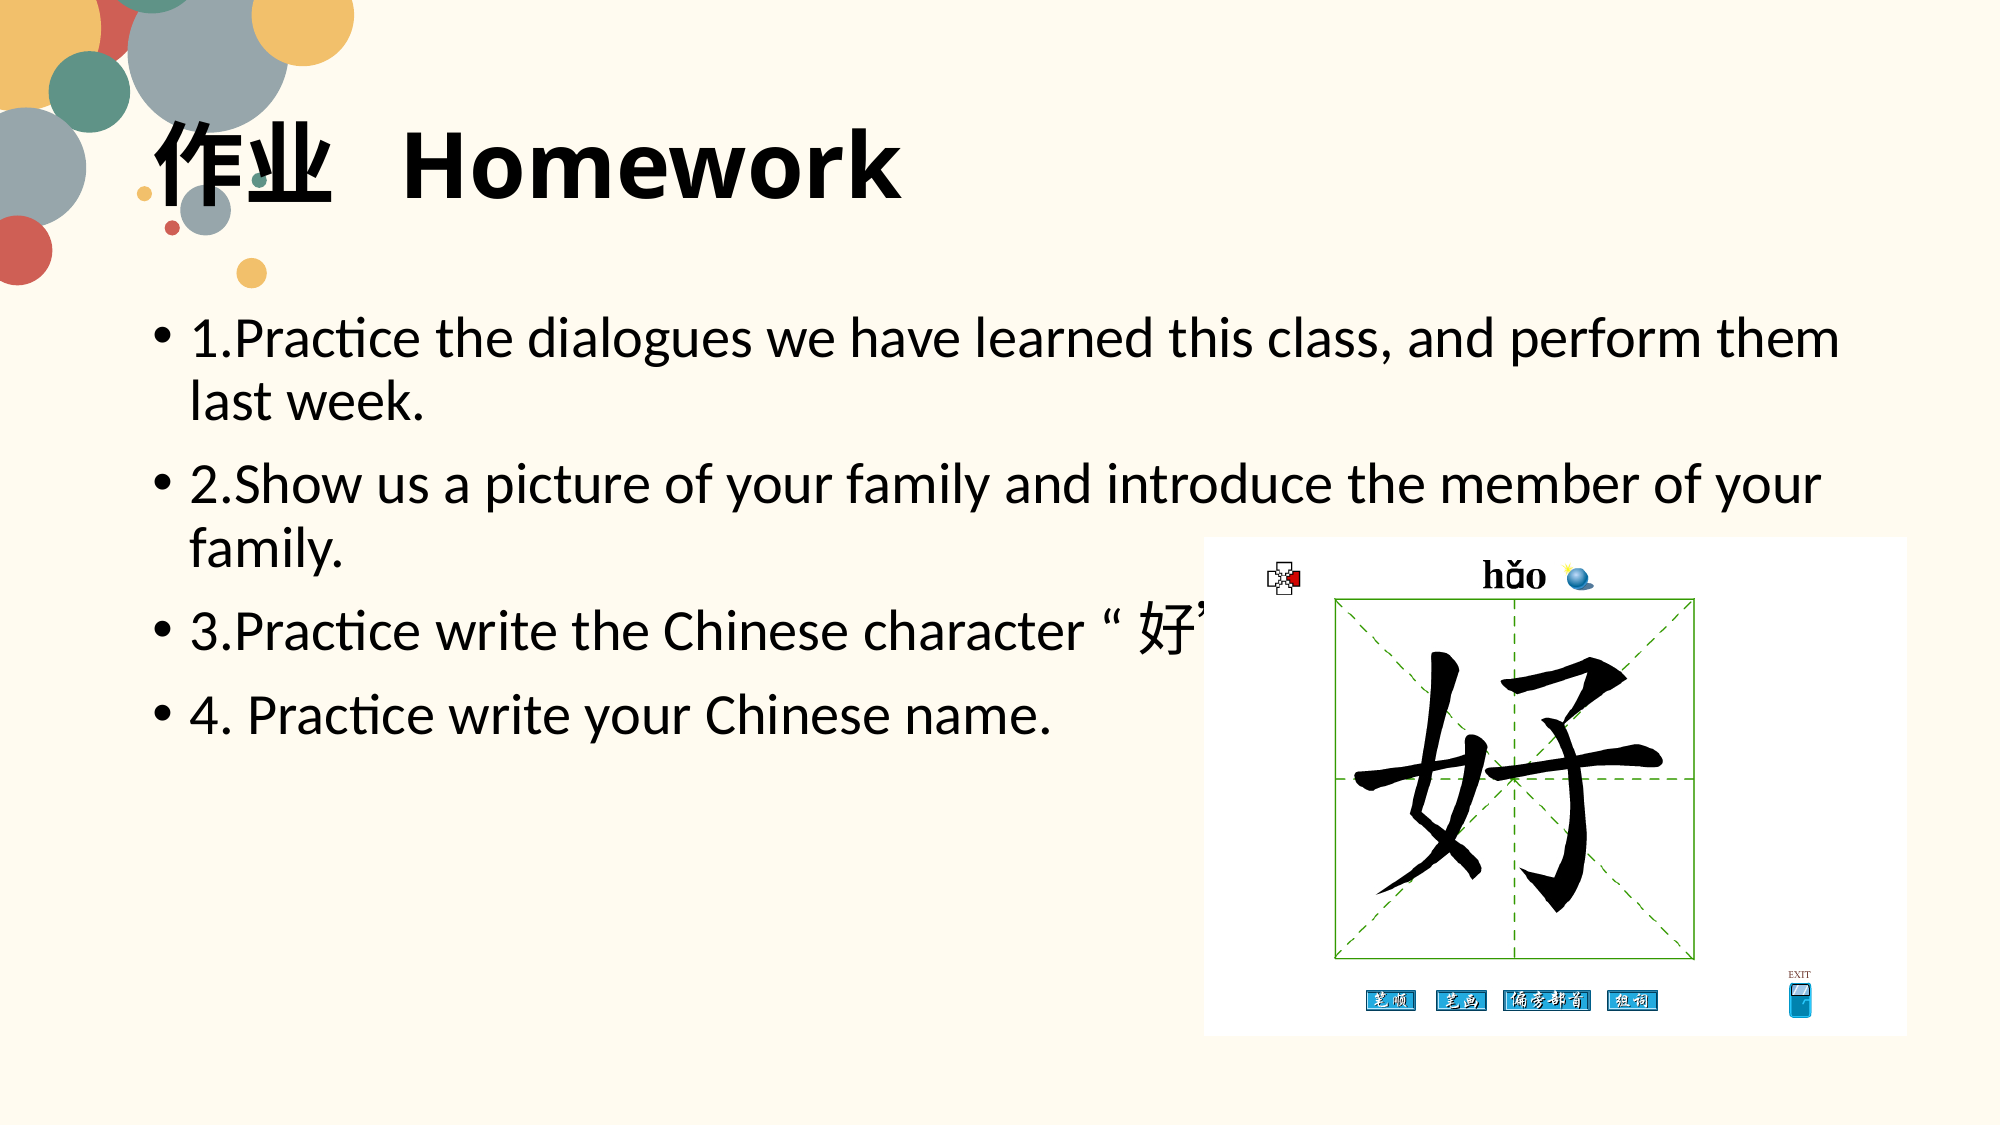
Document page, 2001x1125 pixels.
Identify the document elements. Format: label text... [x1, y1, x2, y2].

picture [1204, 537, 1907, 1036]
list 1.Practice the dialogues we have learned this class, and perform them last week. 2.Show us a picture of your family and introduce the member of your family. 3.Practice write the Chinese character “好” 4. Practice write your Chinese name. [137, 299, 1863, 1014]
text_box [0, 0, 355, 289]
title 作业 Homework [355, 59, 1863, 278]
